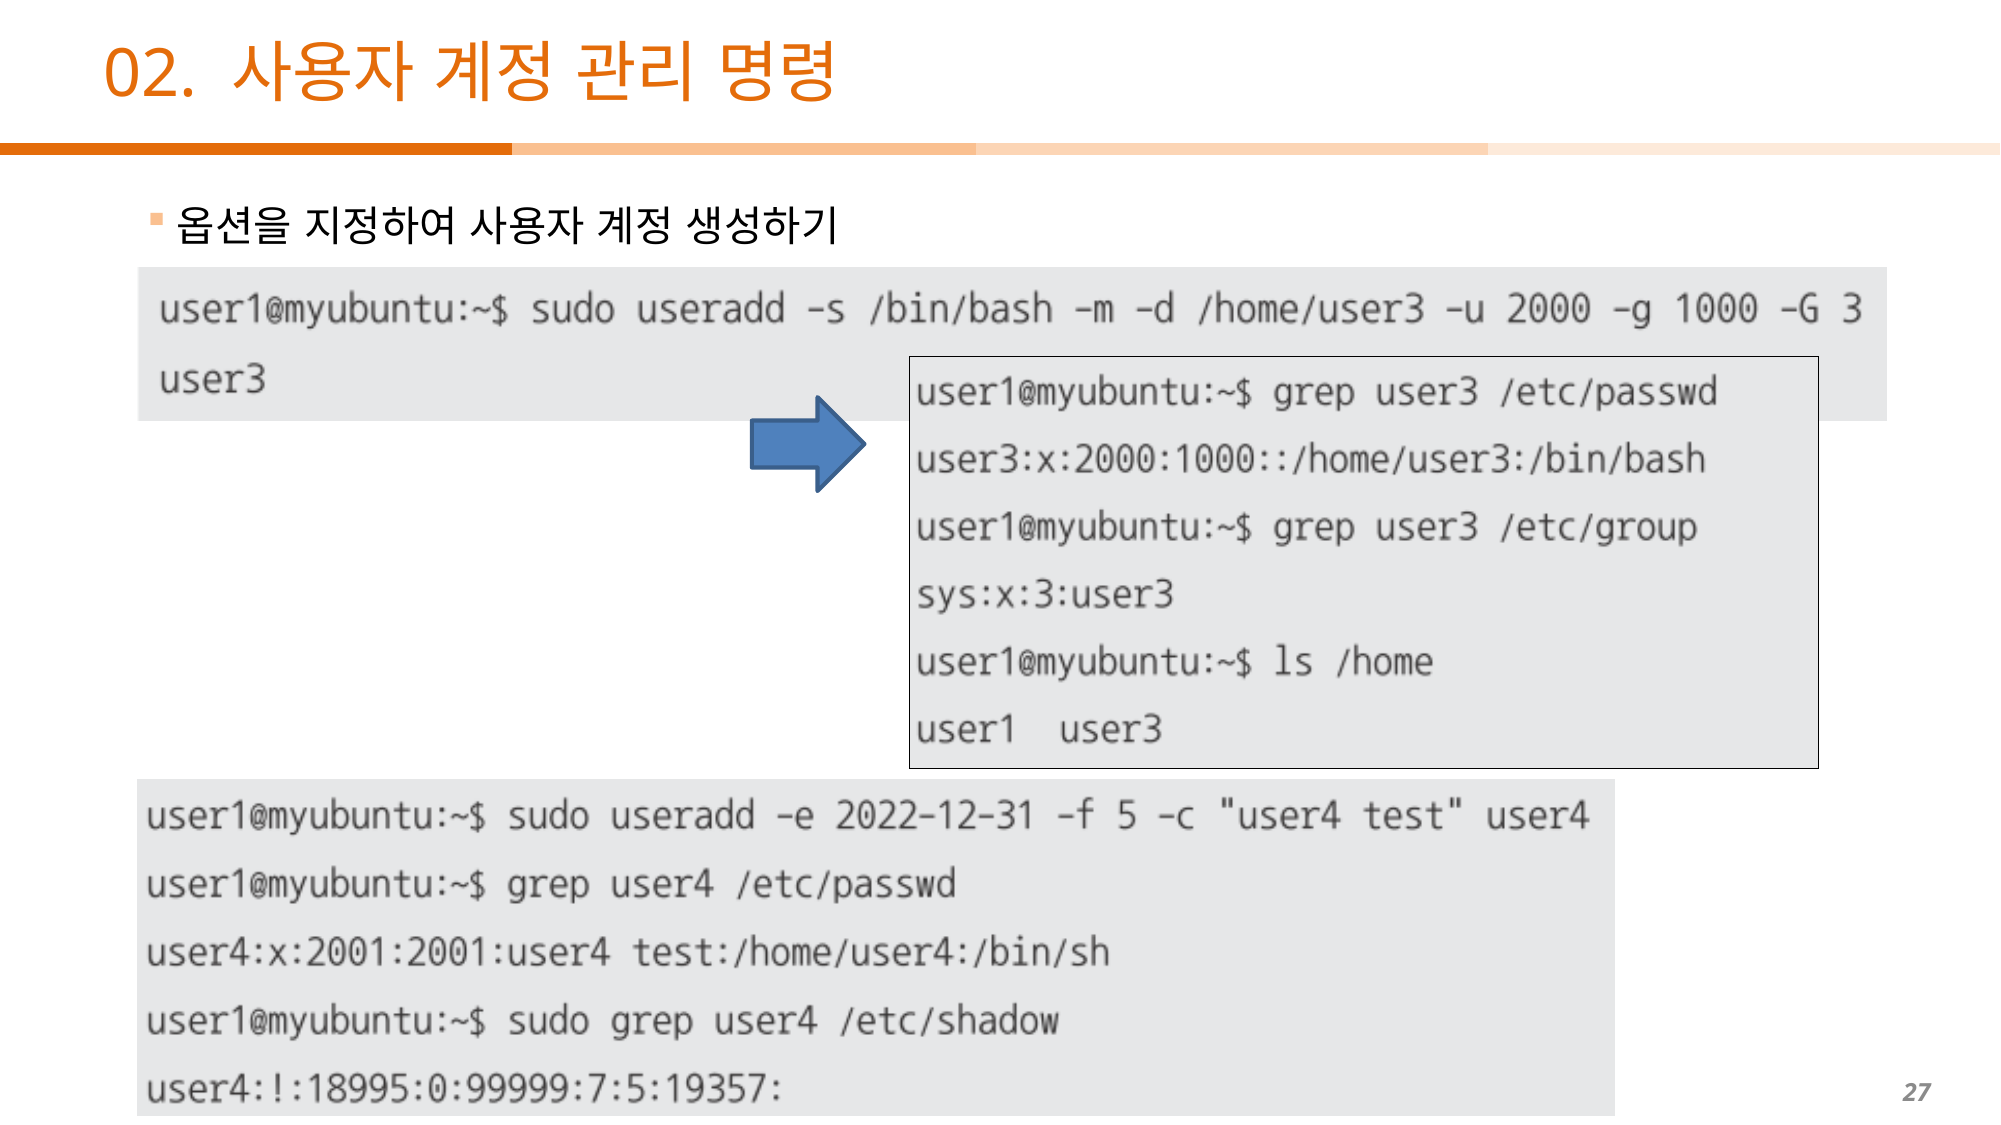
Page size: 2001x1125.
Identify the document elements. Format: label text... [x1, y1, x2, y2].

list 옵션을 지정하여 사용자 계정 생성하기 [88, 176, 1920, 1083]
picture [137, 779, 1615, 1117]
text_box [749, 432, 867, 493]
picture [137, 266, 1887, 769]
title 02. 사용자 계정 관리 명령 [88, 18, 1920, 122]
